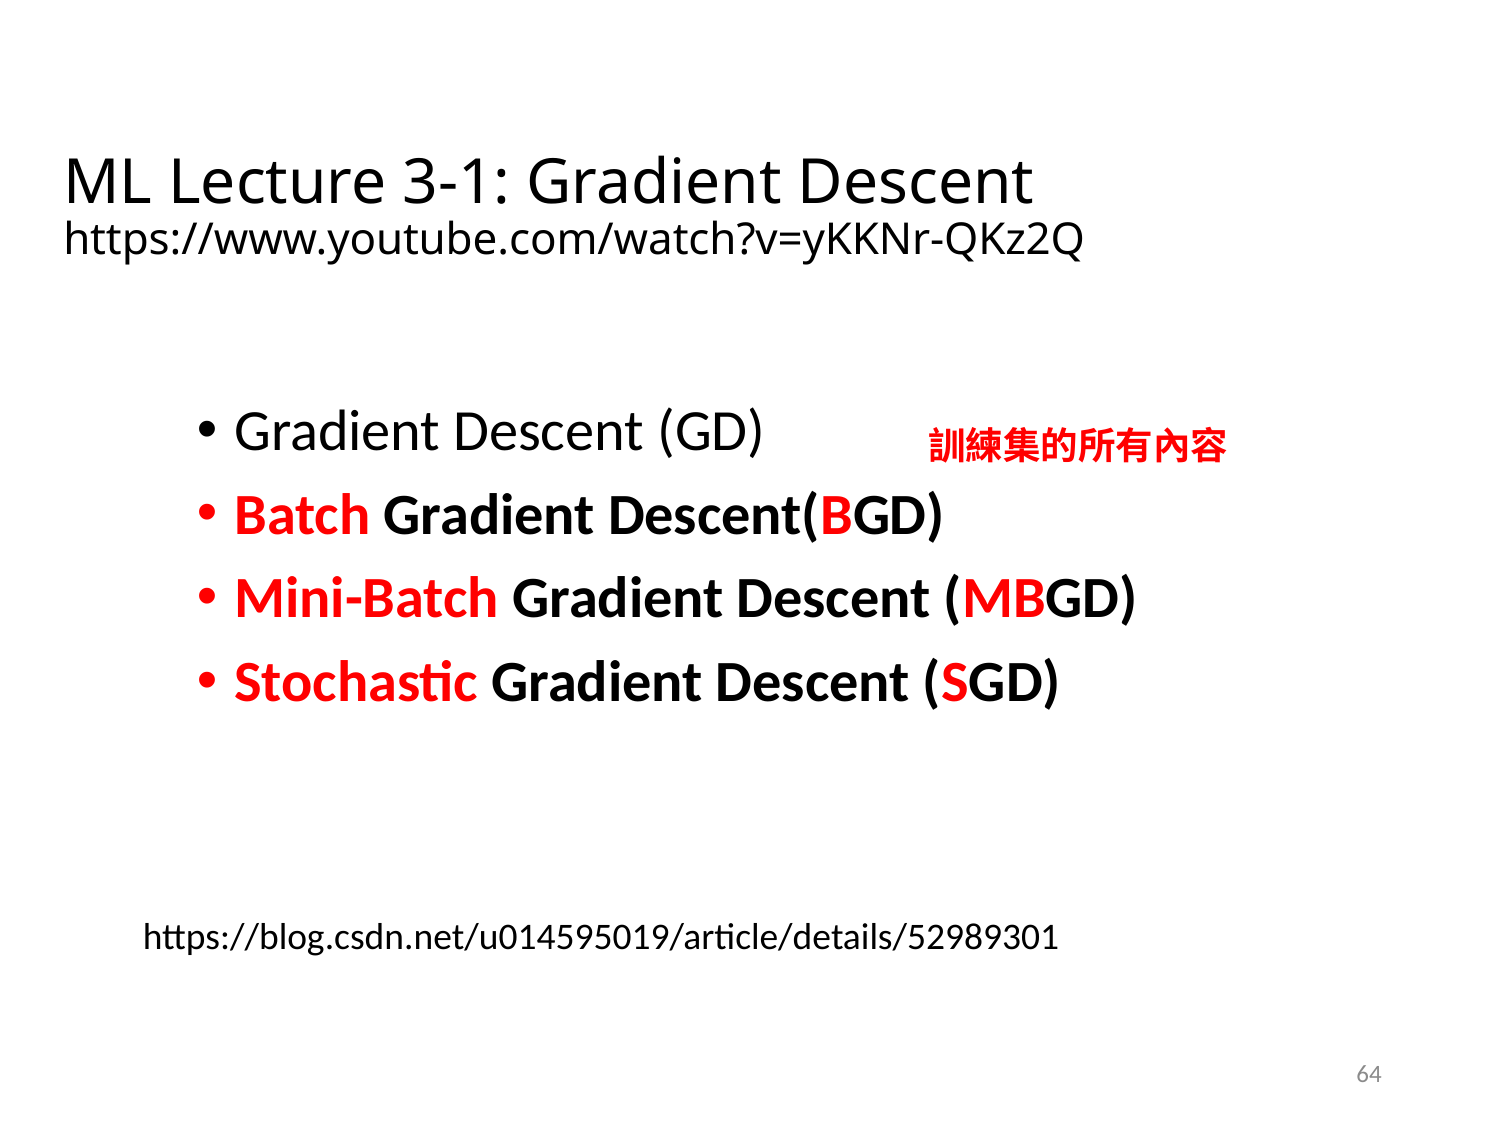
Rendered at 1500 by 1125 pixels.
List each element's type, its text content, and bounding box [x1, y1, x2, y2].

list Gradient Descent (GD) Batch Gradient Descent(BGD) Mini-Batch Gradient Descent (MBGD) Stochastic Gradient Descent (SGD) [181, 392, 1164, 733]
title ML Lecture 3-1: Gradient Descent https://www.youtube.com/watch?v=yKKNr-QKz2Q [48, 140, 1343, 273]
text_box https://blog.csdn.net/u014595019/article/details/52989301 [128, 904, 1146, 965]
text_box 訓練集的所有內容 [913, 414, 1249, 475]
slide_number 64 [1059, 1042, 1397, 1103]
